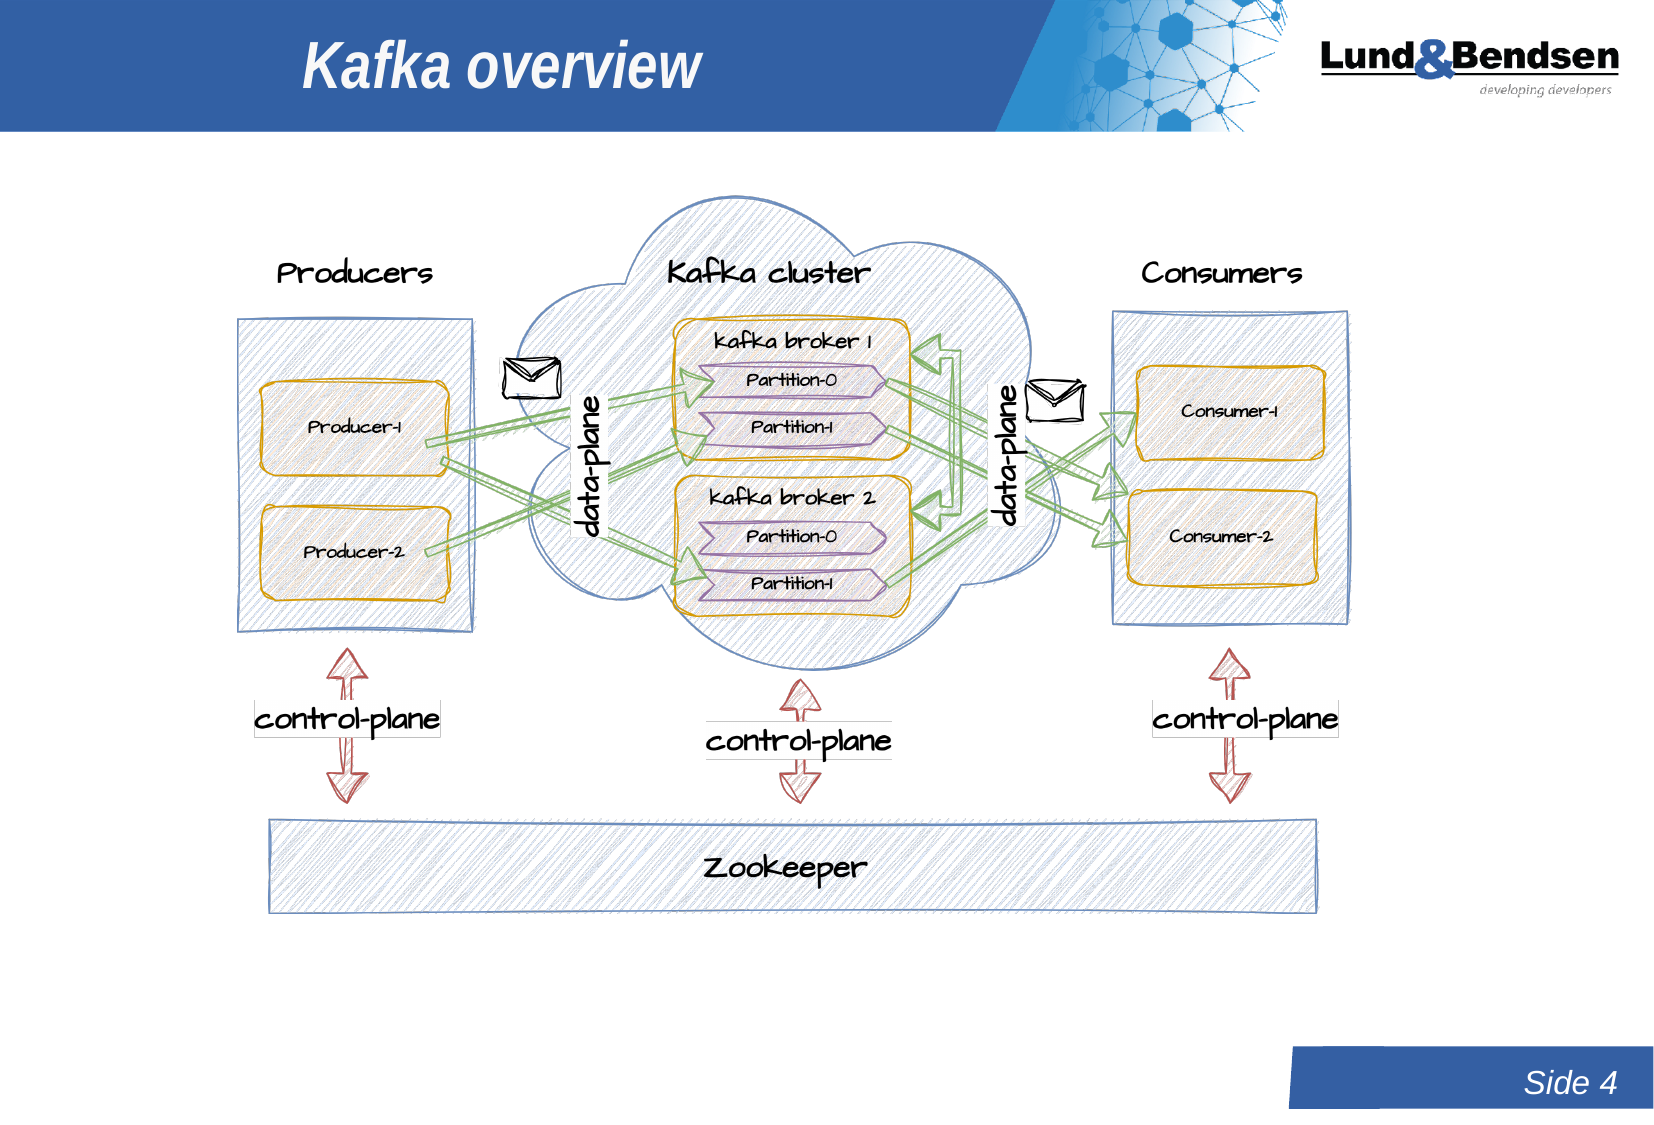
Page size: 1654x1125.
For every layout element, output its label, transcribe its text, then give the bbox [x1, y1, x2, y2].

picture [0, 0, 1650, 132]
picture [237, 146, 1654, 914]
title Kafka overview [0, 0, 1004, 126]
